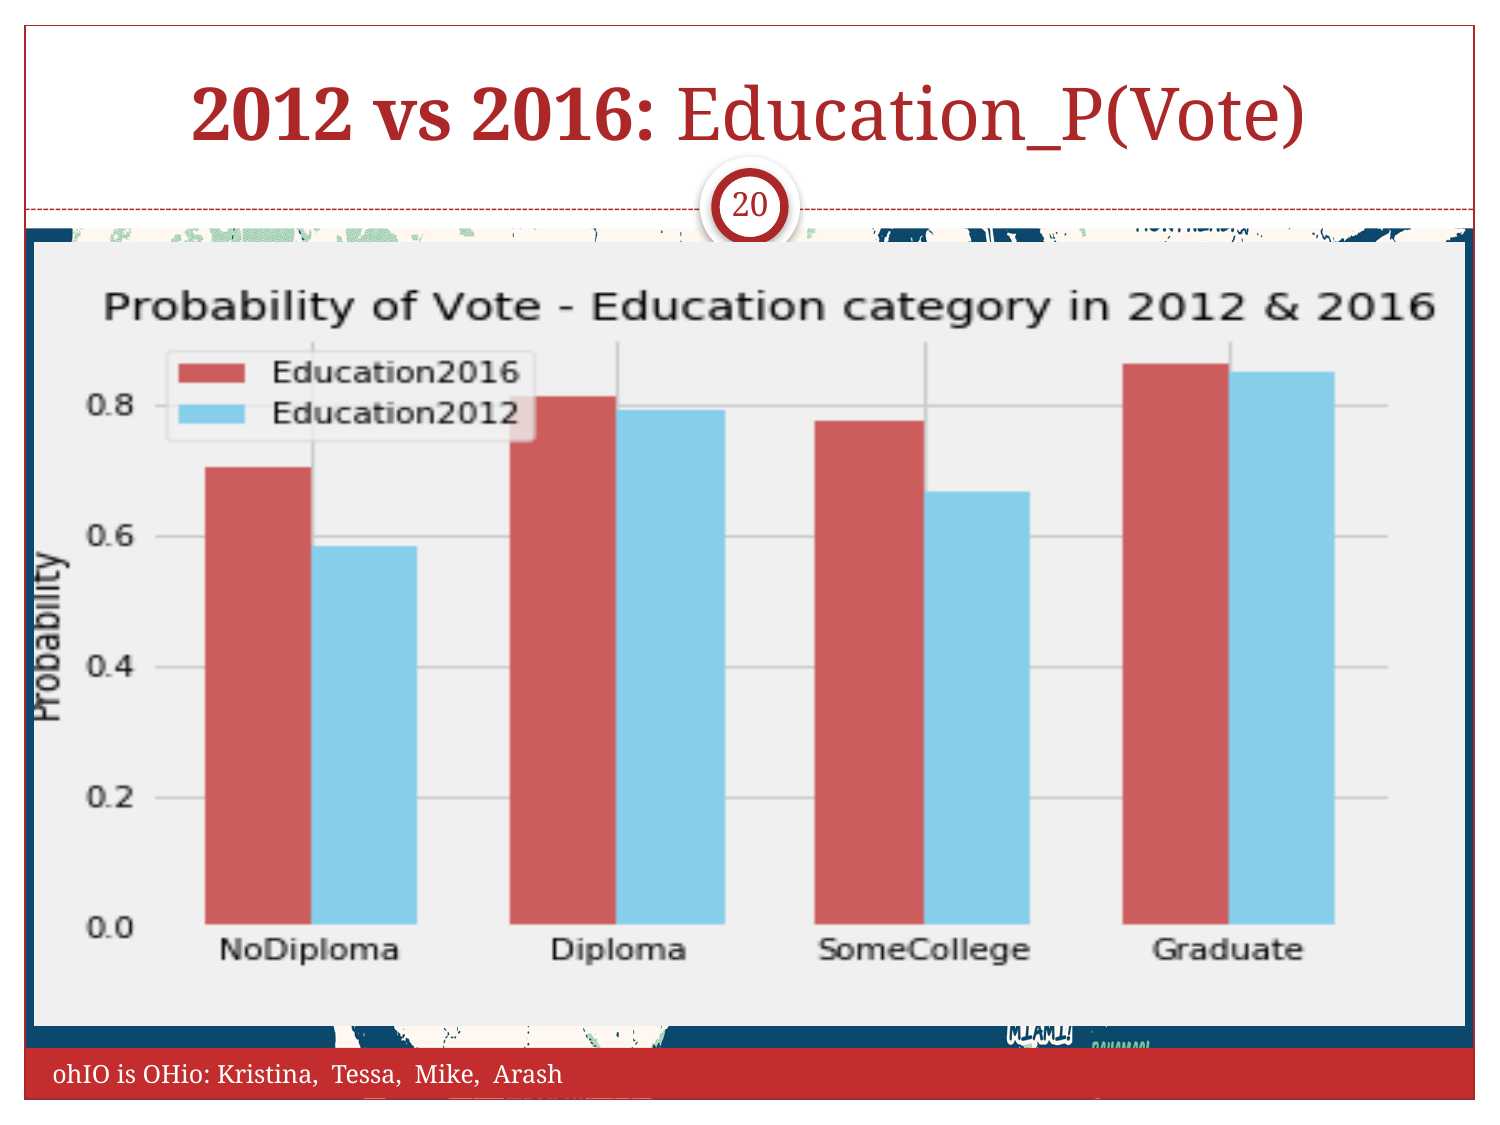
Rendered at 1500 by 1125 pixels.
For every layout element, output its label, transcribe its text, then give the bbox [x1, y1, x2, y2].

slide_number 20 [712, 169, 788, 239]
title 2012 vs 2016: Education_P(Vote) [49, 37, 1450, 162]
footer ohIO is OHio: Kristina, Tessa, Mike, Arash [37, 1051, 1468, 1112]
picture [26, 229, 1473, 1047]
